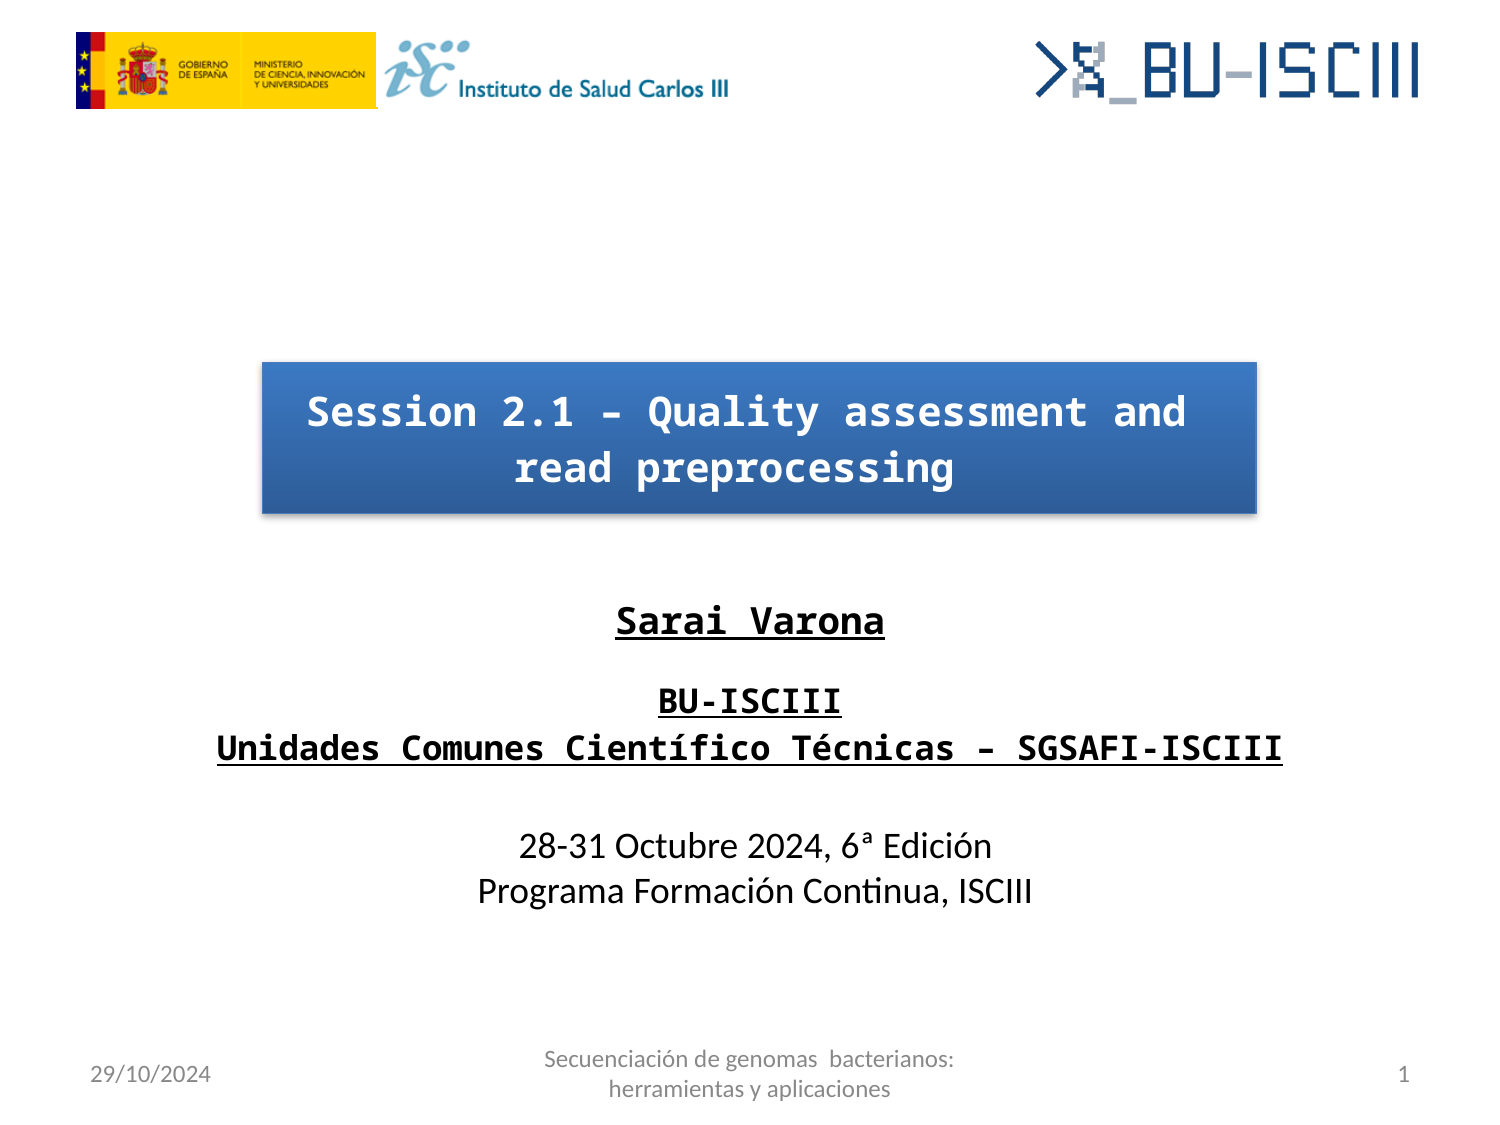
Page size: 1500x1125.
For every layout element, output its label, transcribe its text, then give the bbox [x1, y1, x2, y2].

list Sarai Varona [299, 589, 1201, 682]
picture [76, 32, 809, 109]
text_box 28-31 Octubre 2024, 6ª Edición Programa Formación Continua, ISCIII [460, 813, 1052, 919]
subtitle BU-ISCIII Unidades Comunes Científico Técnicas – SGSAFI-ISCIII [187, 671, 1313, 814]
slide_number ‹#› [1074, 1042, 1425, 1103]
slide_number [75, 1042, 425, 1103]
list Session 2.1 – Quality assessment and read preprocessing [262, 362, 1257, 514]
picture [1021, 0, 1436, 138]
footer Secuenciación de genomas bacterianos: herramientas y aplicaciones [512, 1042, 988, 1103]
text_box [0, 172, 1500, 988]
